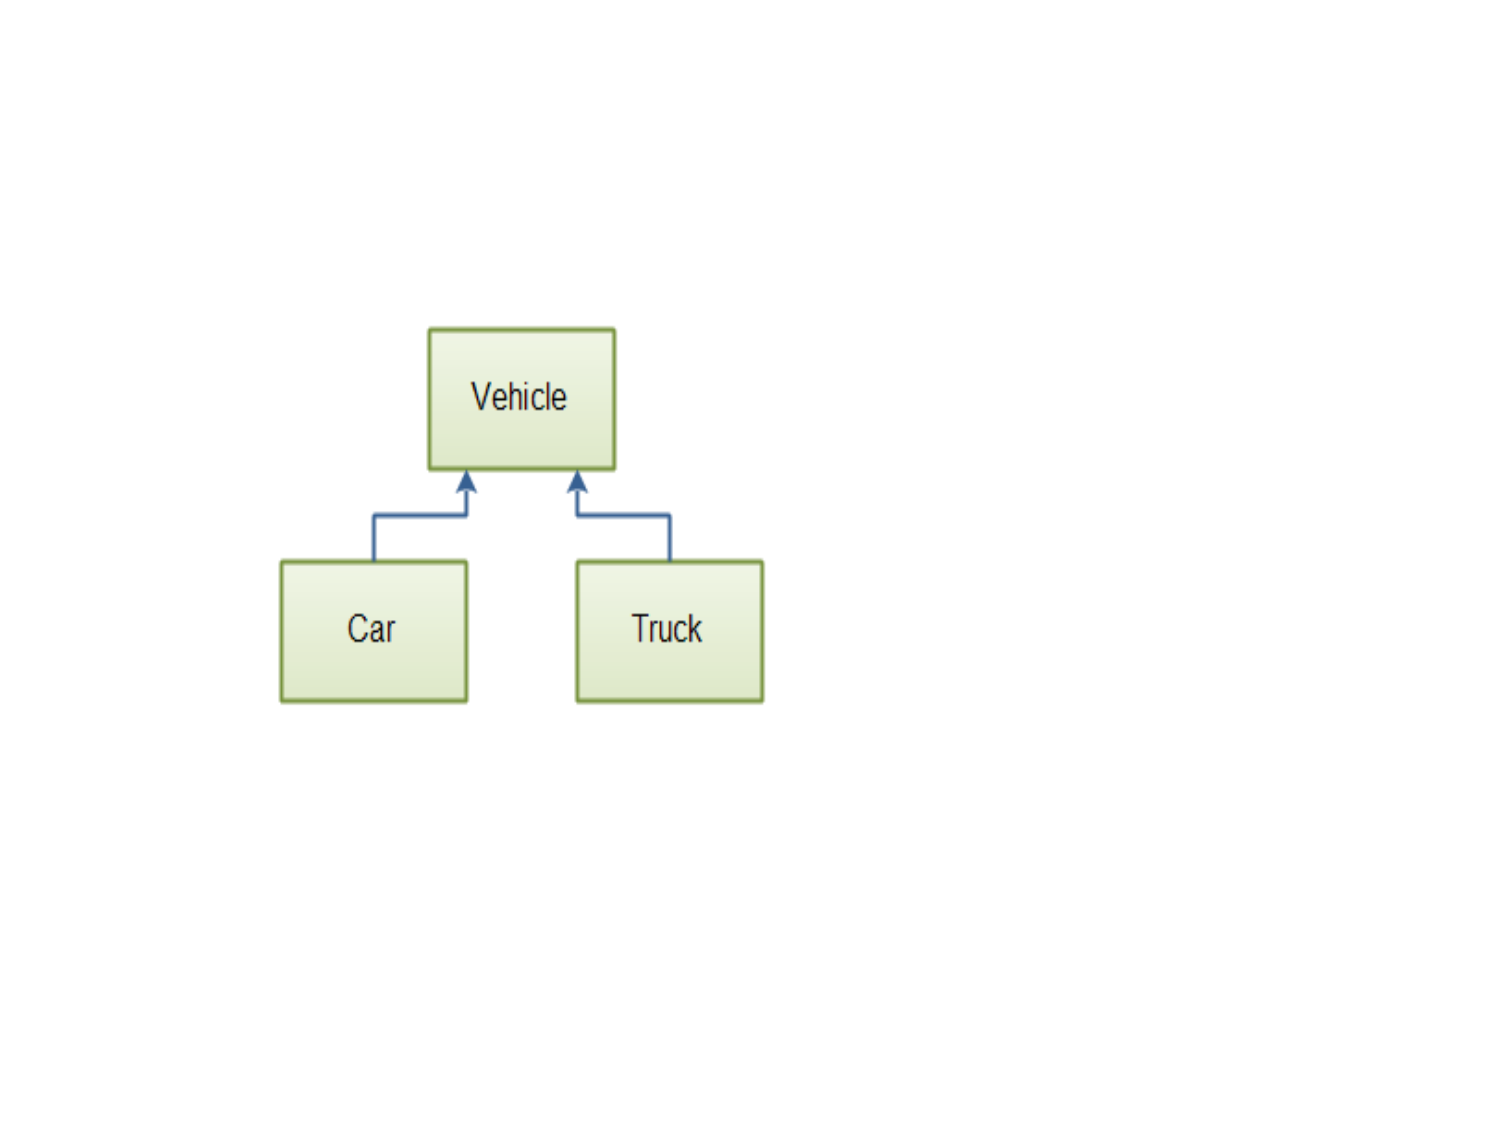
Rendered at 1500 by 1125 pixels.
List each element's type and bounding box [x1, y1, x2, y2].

list [147, 302, 951, 761]
